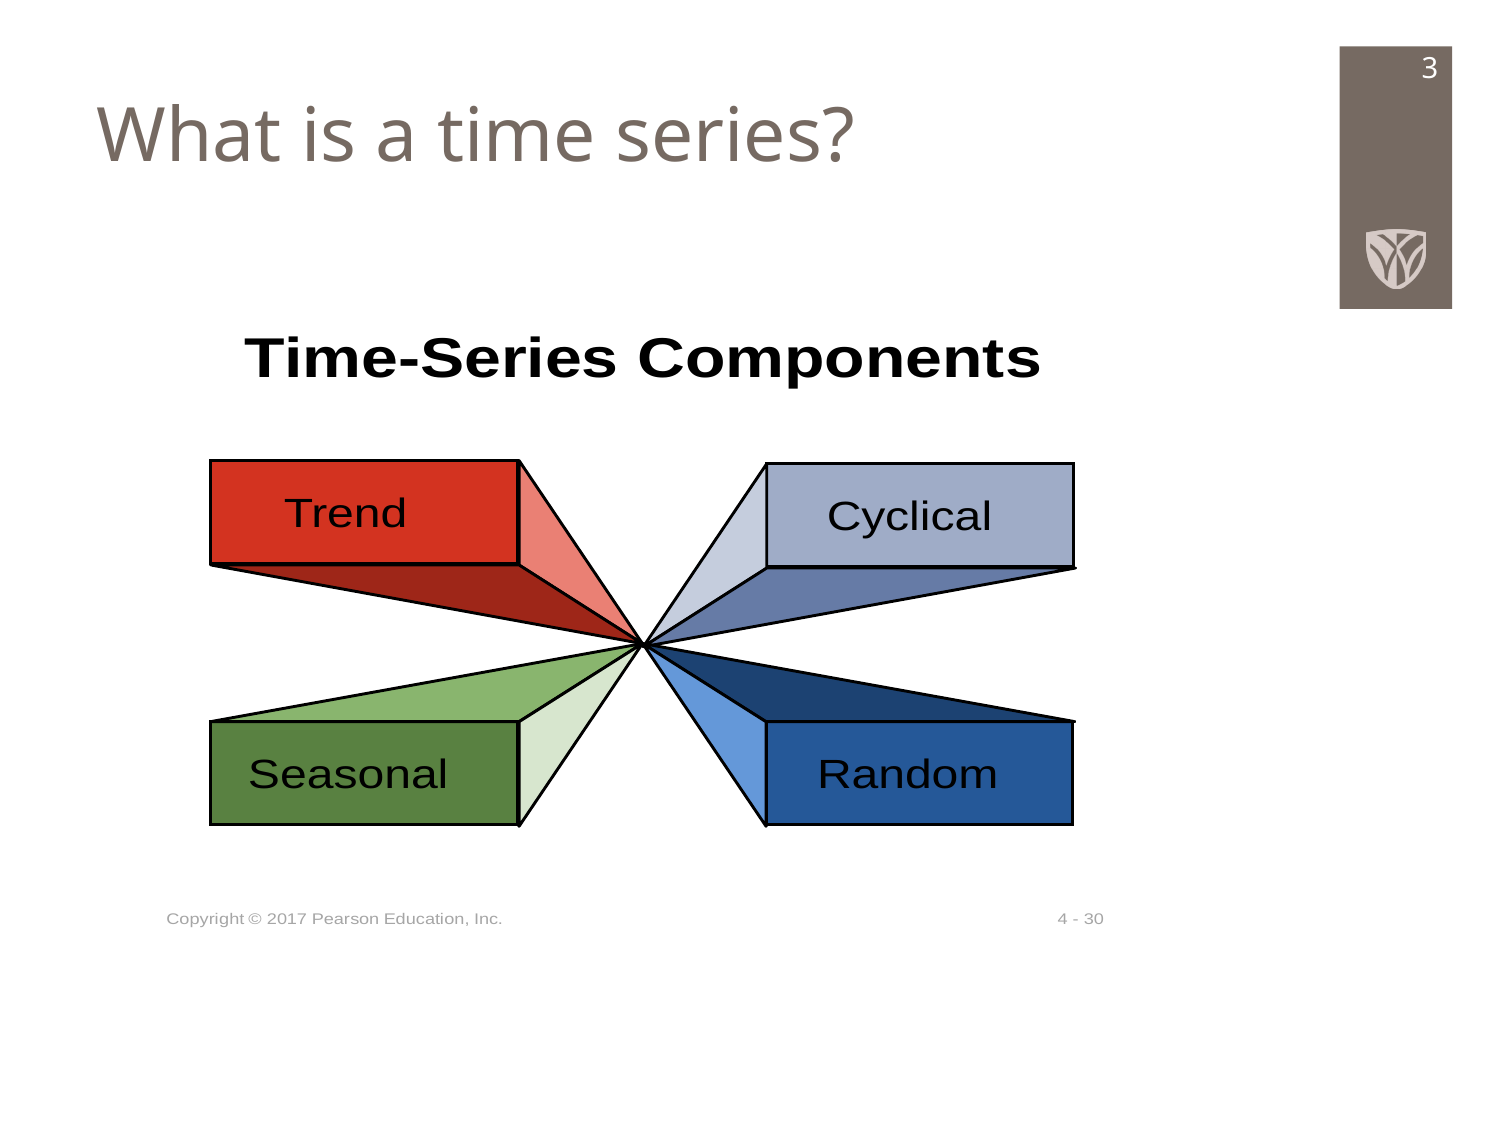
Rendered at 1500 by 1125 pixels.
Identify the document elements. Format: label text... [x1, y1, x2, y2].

picture [100, 261, 1186, 953]
title What is a time series? [81, 79, 1322, 263]
slide_number 3 [1362, 39, 1454, 100]
